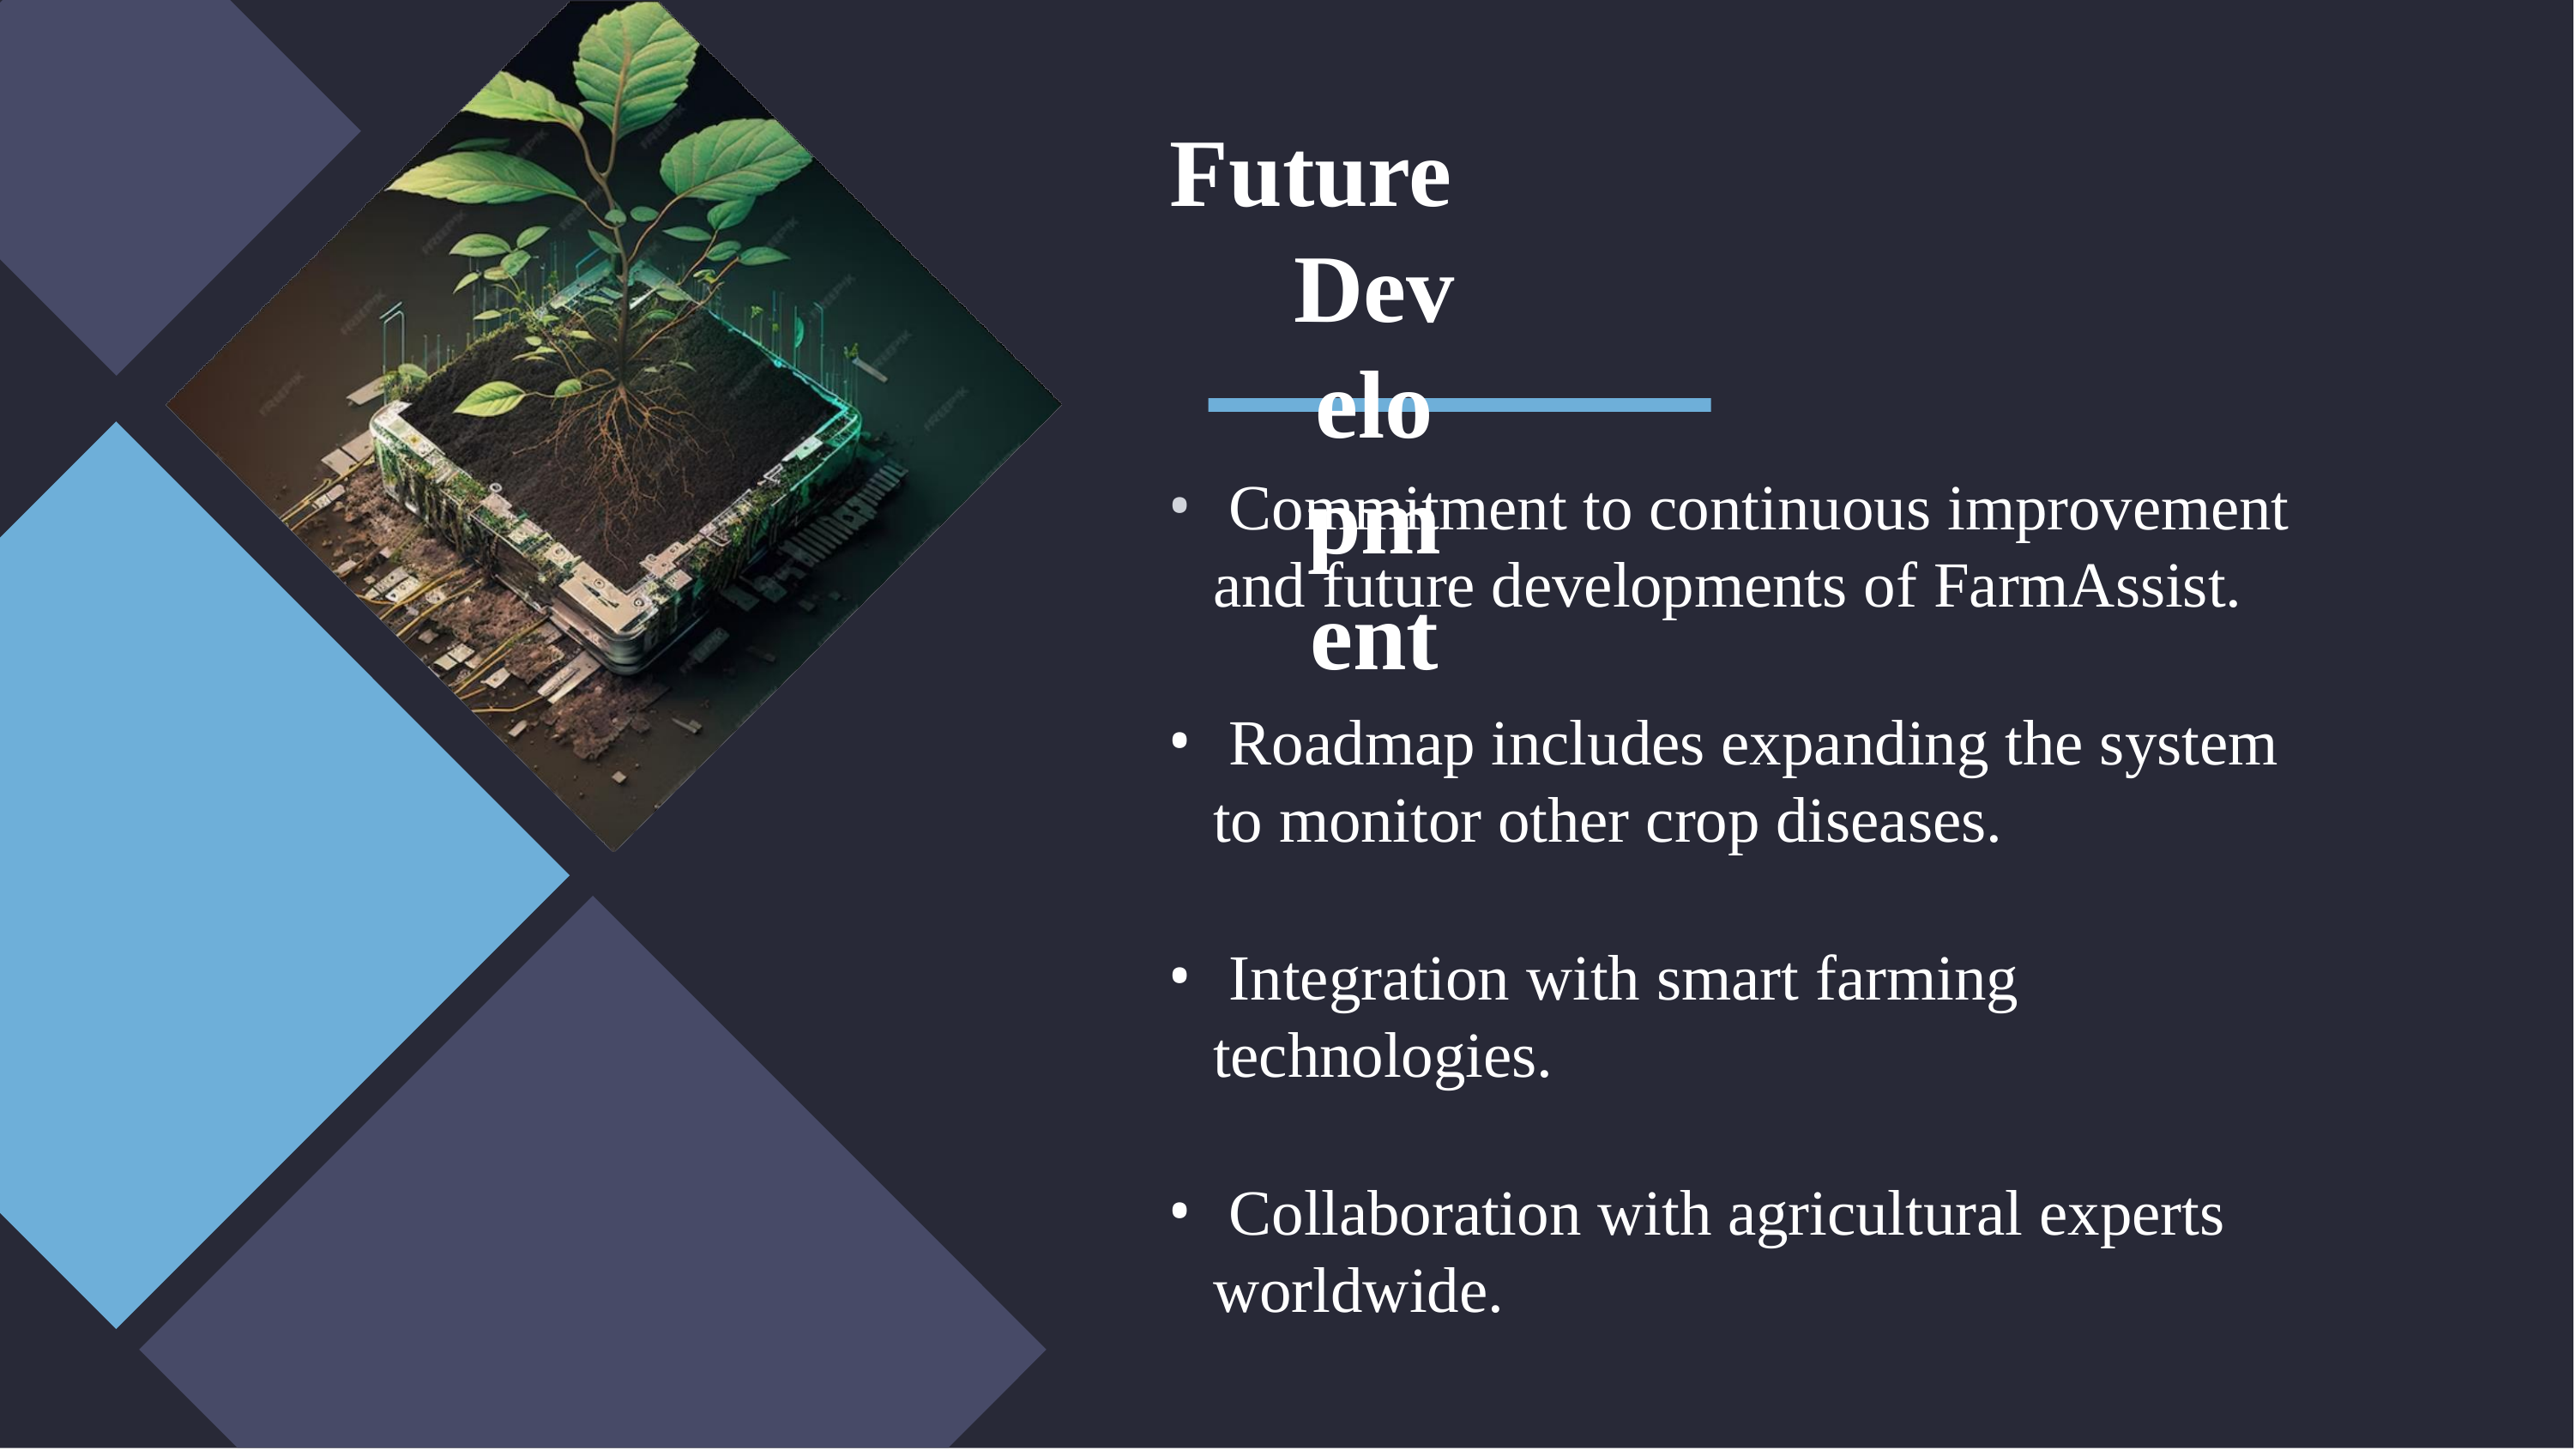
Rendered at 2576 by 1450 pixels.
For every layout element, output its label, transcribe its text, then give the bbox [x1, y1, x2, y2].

list Commitment to continuous improvement and future developments of FarmAssist. Roadmap includes expanding the system to monitor other crop diseases. Integration with smart farming technologies. Collaboration with agricultural experts worldwide. [1066, 463, 2317, 1326]
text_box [0, 0, 1063, 1448]
title Future Development [1066, 107, 1839, 689]
